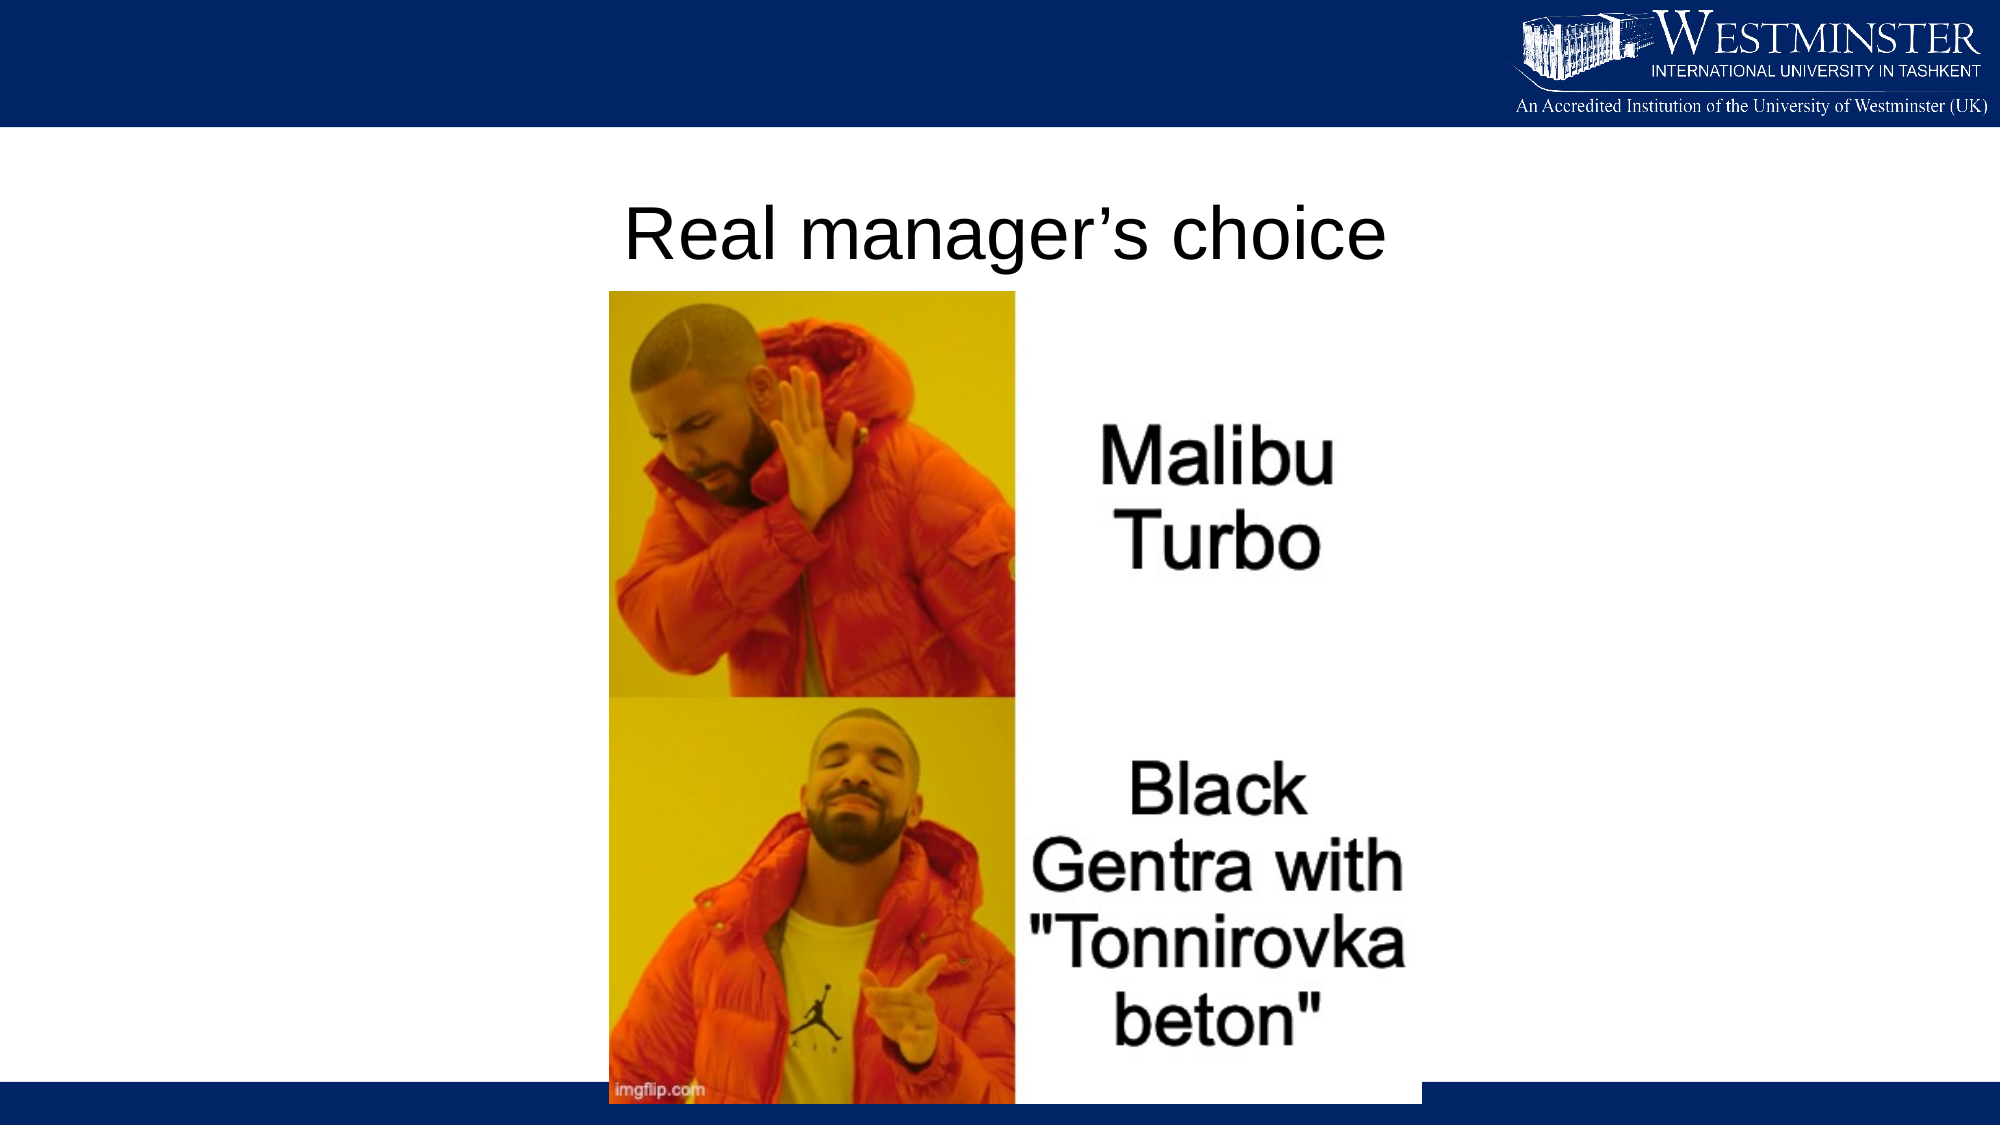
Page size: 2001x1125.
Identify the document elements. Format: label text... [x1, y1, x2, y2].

picture [1506, 10, 1987, 116]
picture [609, 291, 1422, 1104]
list Real manager’s choice [88, 187, 1925, 1009]
